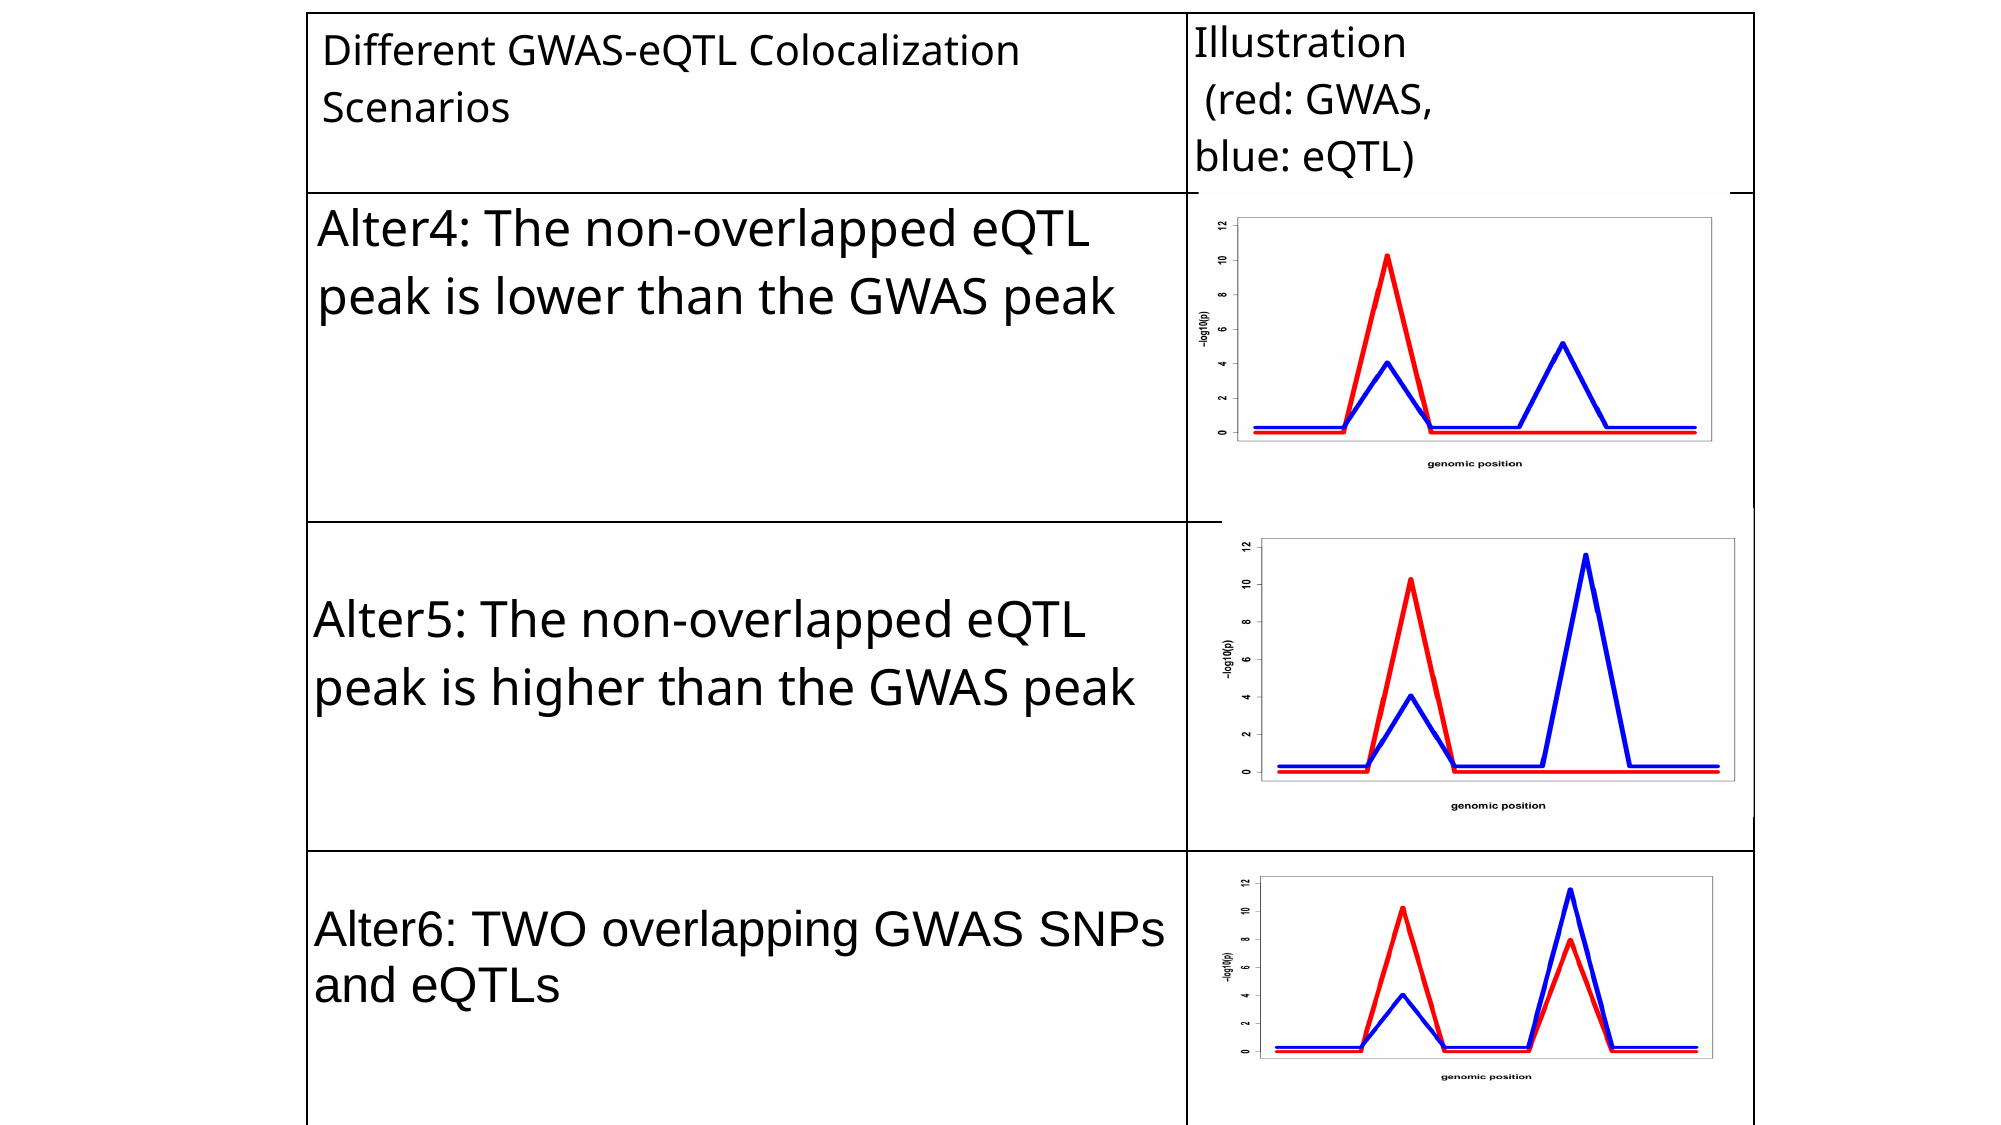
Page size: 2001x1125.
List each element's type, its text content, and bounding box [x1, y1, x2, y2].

picture [1221, 508, 1755, 817]
table_cell [1188, 194, 1753, 521]
table_cell [1188, 523, 1753, 850]
table_cell Alter5: The non-overlapped eQTL peak is higher than the GWAS peak [308, 523, 1186, 850]
table_header Illustration (red: GWAS, blue: eQTL) [1188, 14, 1753, 192]
table_cell Alter6: TWO overlapping GWAS SNPs and eQTLs [308, 852, 1186, 1125]
table_cell Alter4: The non-overlapped eQTL peak is lower than the GWAS peak [308, 194, 1186, 521]
picture [1221, 853, 1731, 1086]
picture [1198, 189, 1731, 475]
table_cell [1188, 852, 1753, 1125]
table_header Different GWAS-eQTL Colocalization Scenarios [308, 14, 1186, 192]
